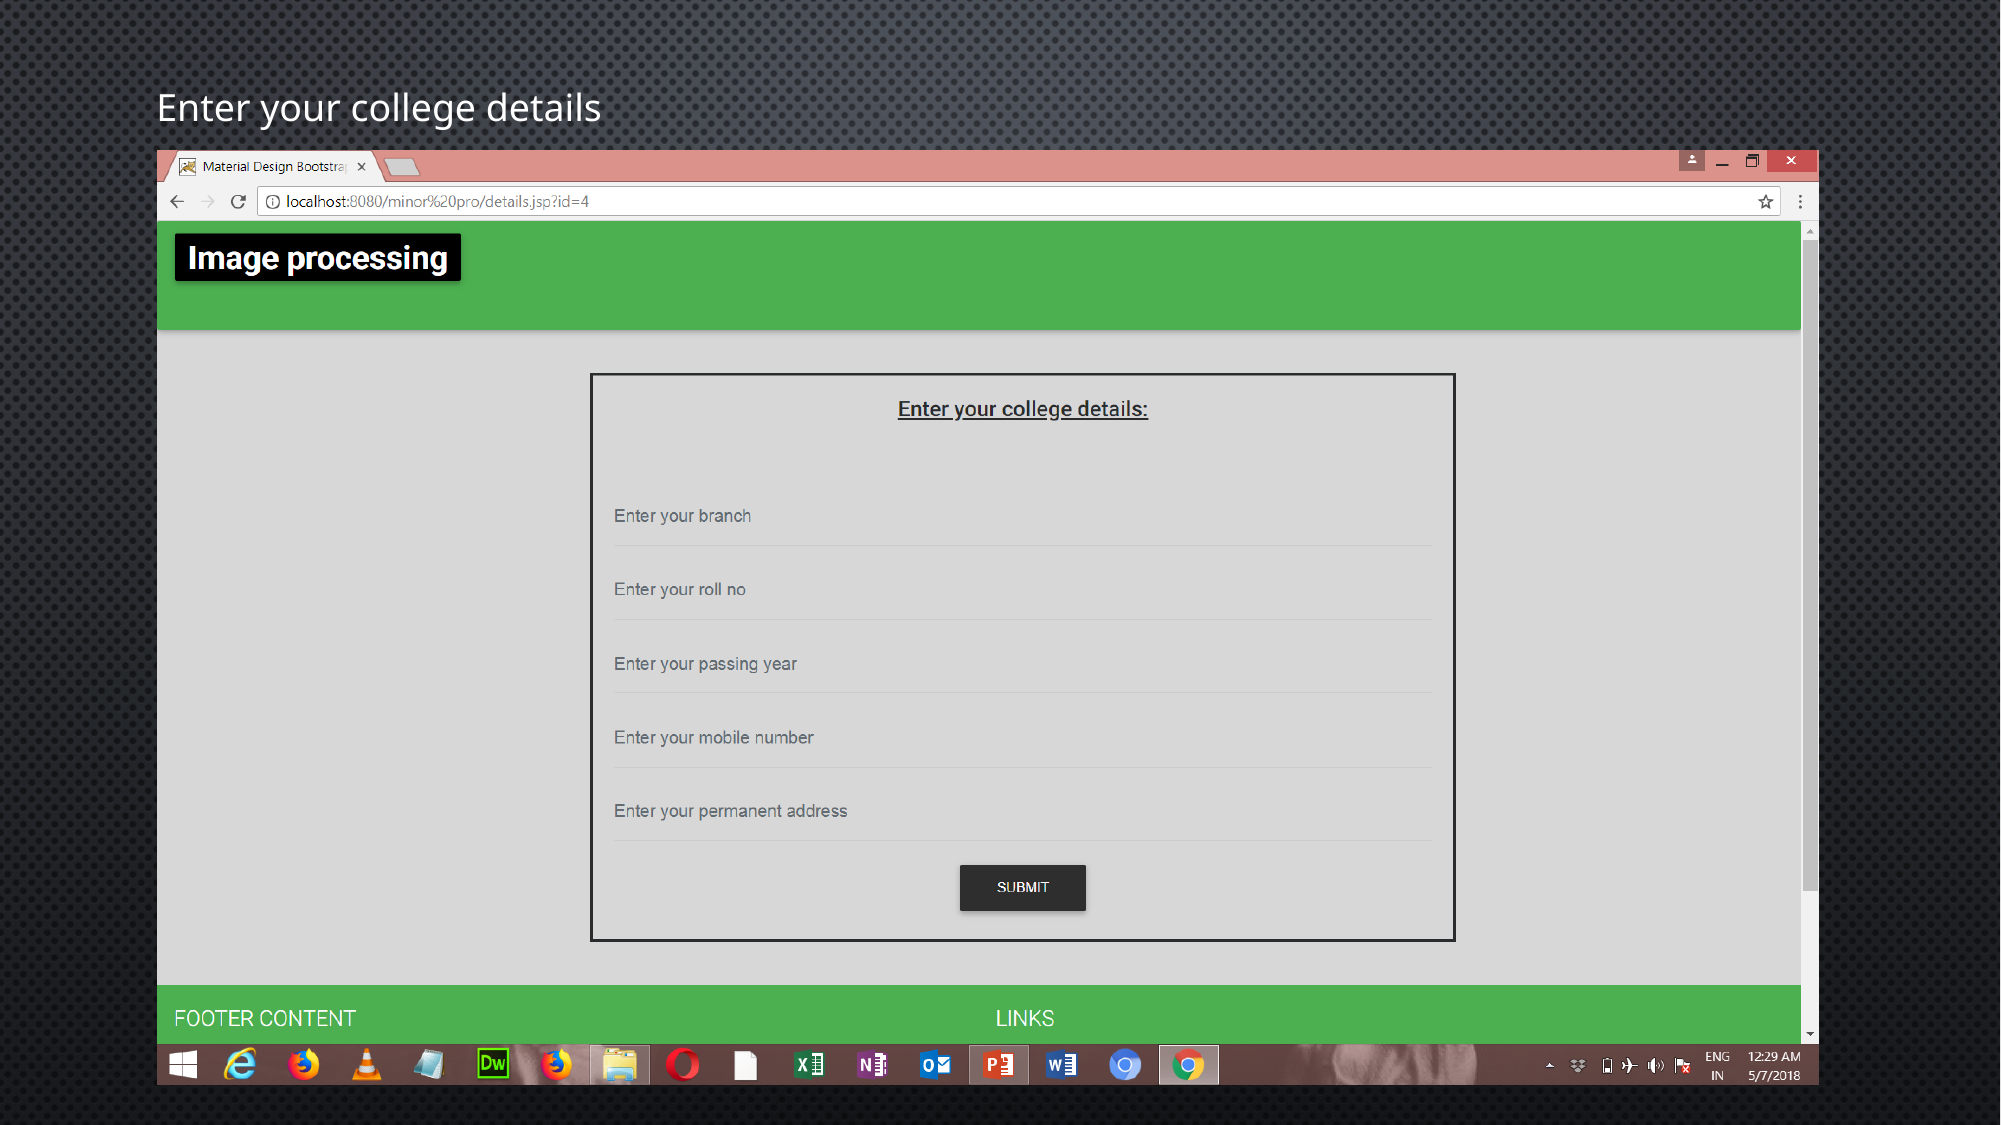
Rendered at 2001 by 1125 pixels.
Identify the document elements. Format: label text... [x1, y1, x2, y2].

picture [156, 149, 1819, 1085]
text_box Enter your college details [141, 76, 618, 137]
